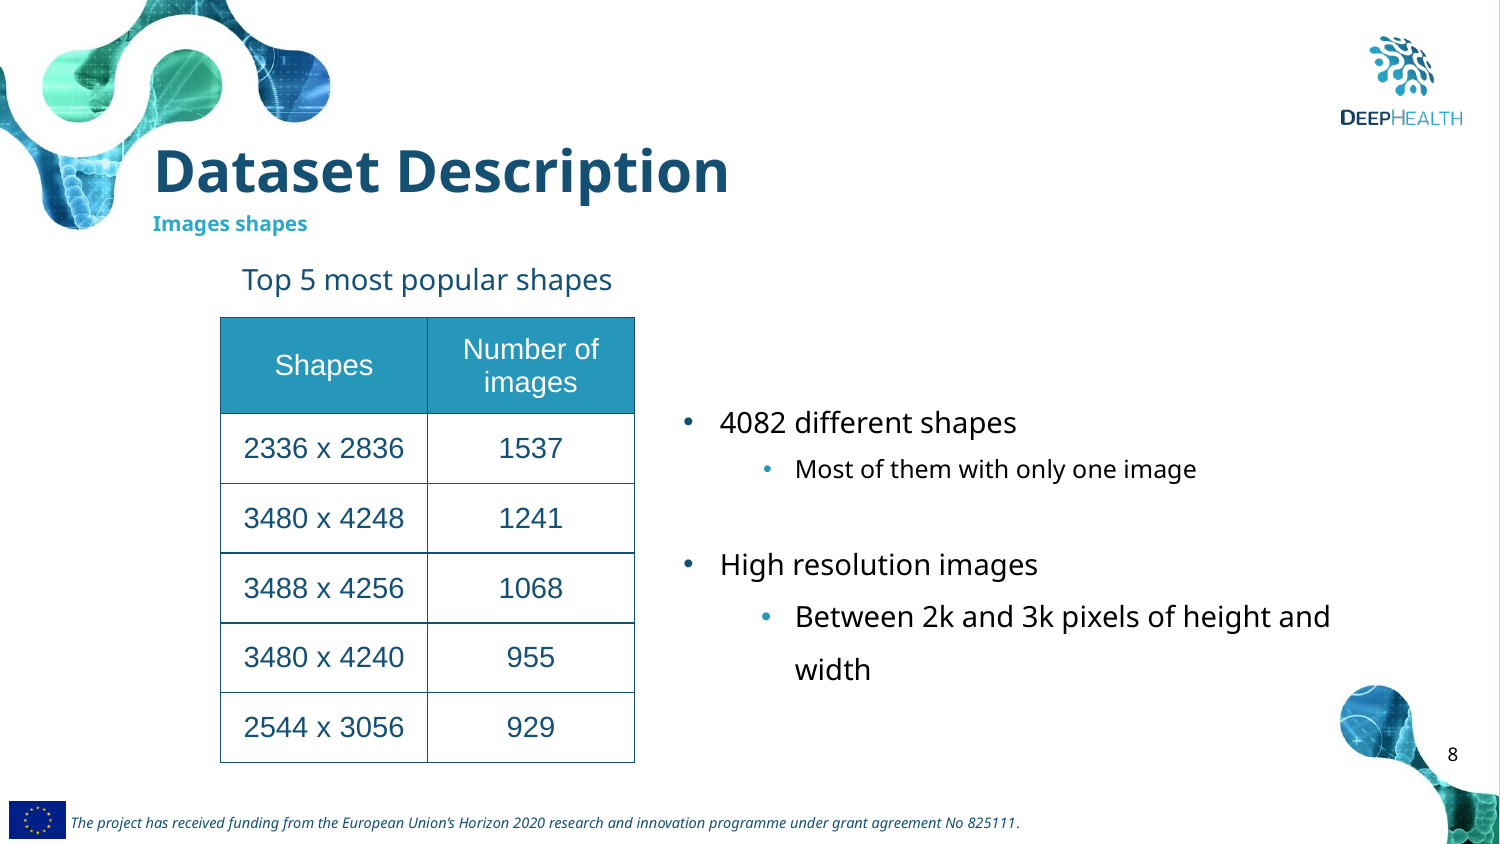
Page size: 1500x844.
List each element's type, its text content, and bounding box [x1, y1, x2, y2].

list Images shapes [153, 206, 837, 243]
table_cell 955 [428, 624, 634, 692]
table_header Shapes [221, 318, 427, 413]
list 4082 different shapes Most of them with only one image High resolution images Between 2k and 3k pixels of height and width [667, 379, 1424, 672]
table_cell 2544 x 3056 [221, 693, 427, 762]
table_cell 1068 [428, 554, 634, 622]
table_cell 3488 x 4256 [221, 554, 427, 622]
table_cell 3480 x 4240 [221, 624, 427, 692]
table_cell 1537 [428, 414, 634, 483]
table_cell 929 [428, 693, 634, 762]
text_box Top 5 most popular shapes [220, 246, 635, 312]
table_cell 2336 x 2836 [221, 414, 427, 483]
table_cell 3480 x 4248 [221, 484, 427, 552]
table_header Number of images [428, 318, 634, 413]
list Dataset Description [153, 134, 1060, 206]
table_cell 1241 [428, 484, 634, 552]
picture [0, 0, 1499, 844]
